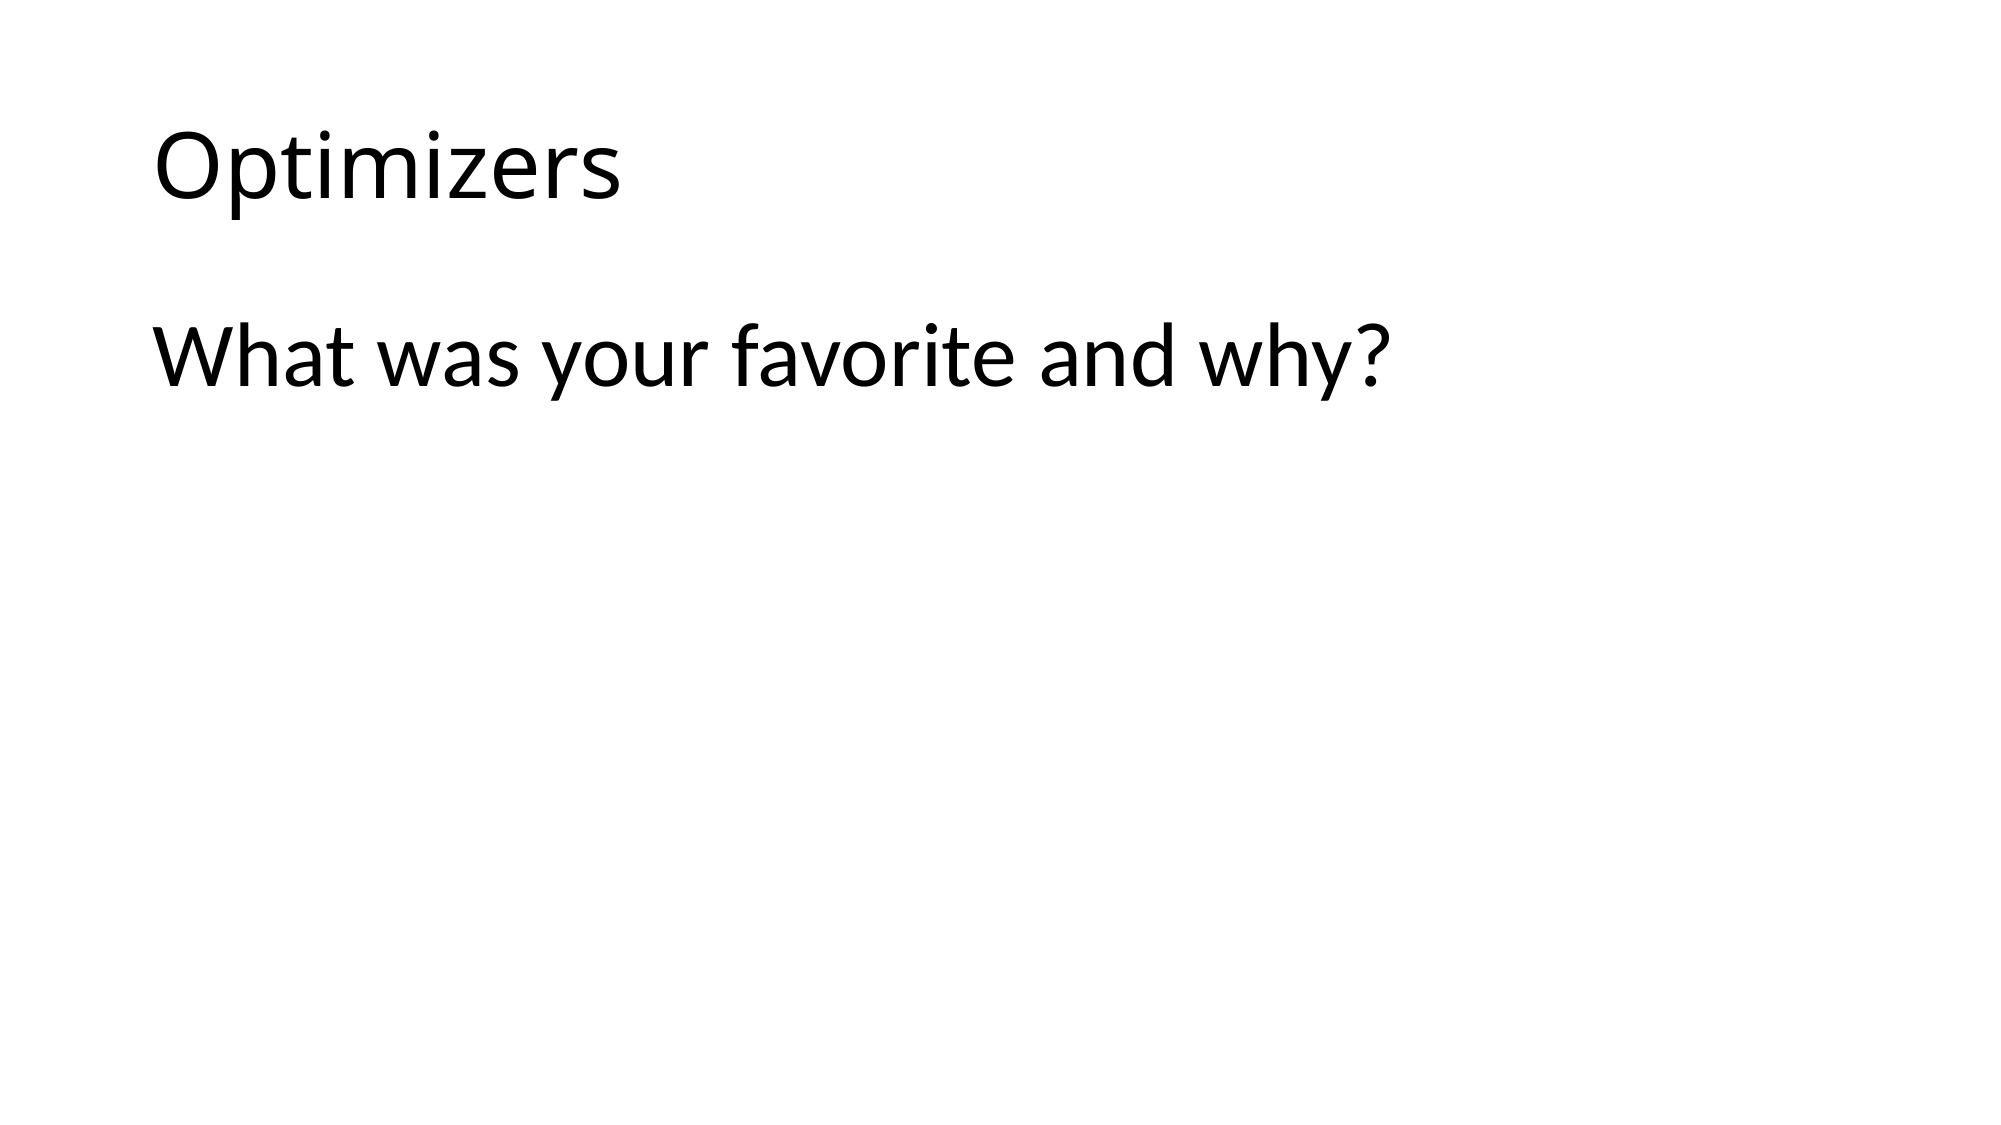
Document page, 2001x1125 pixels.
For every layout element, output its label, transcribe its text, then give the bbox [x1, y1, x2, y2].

list What was your favorite and why? [137, 299, 1863, 1014]
title Optimizers [137, 59, 1863, 278]
